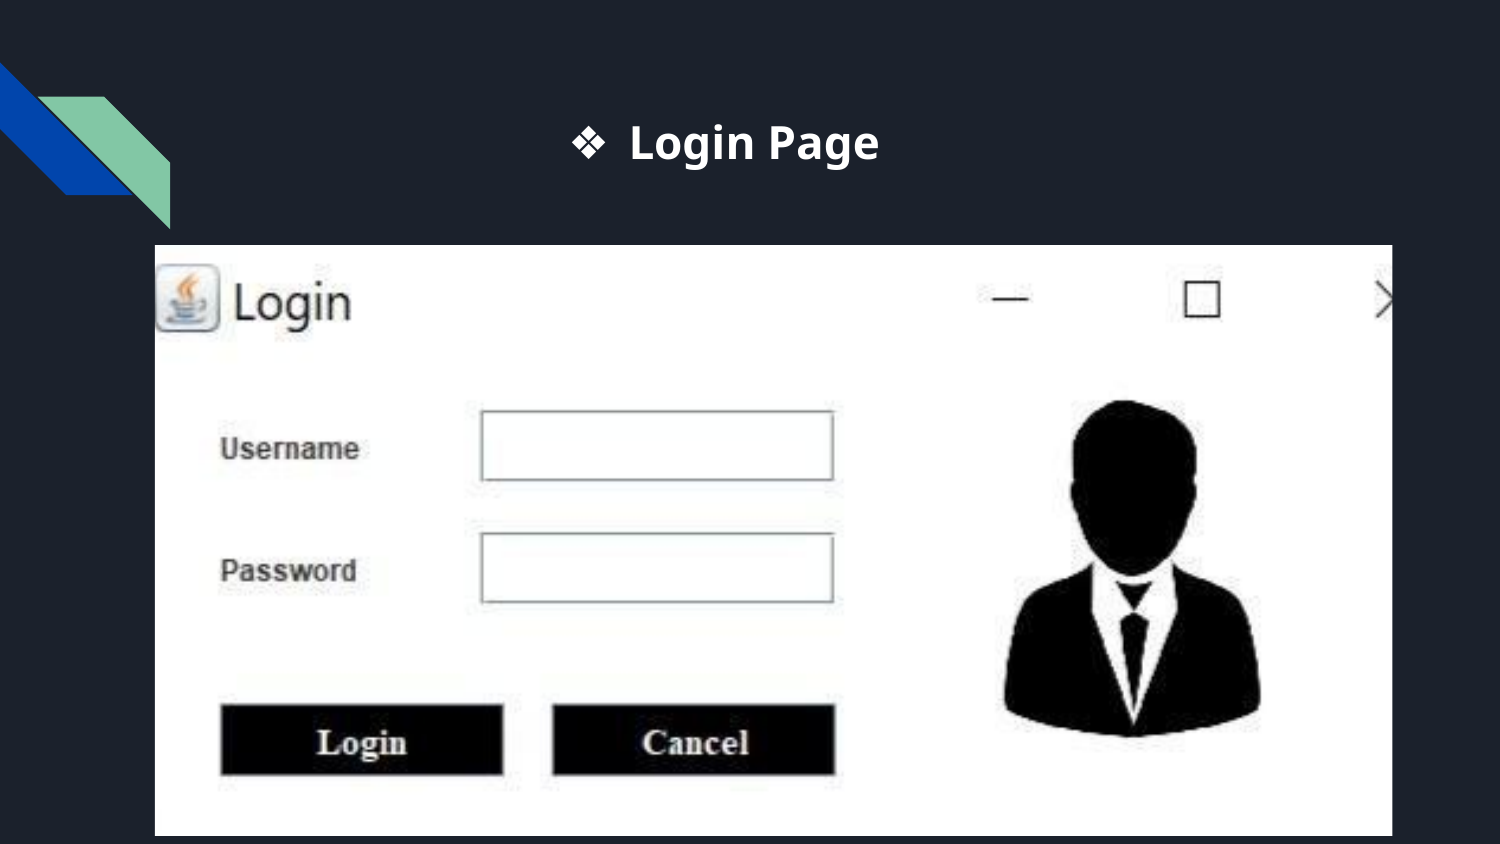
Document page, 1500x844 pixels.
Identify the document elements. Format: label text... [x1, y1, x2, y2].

text_box Login Page [529, 99, 904, 185]
picture [154, 244, 1393, 836]
